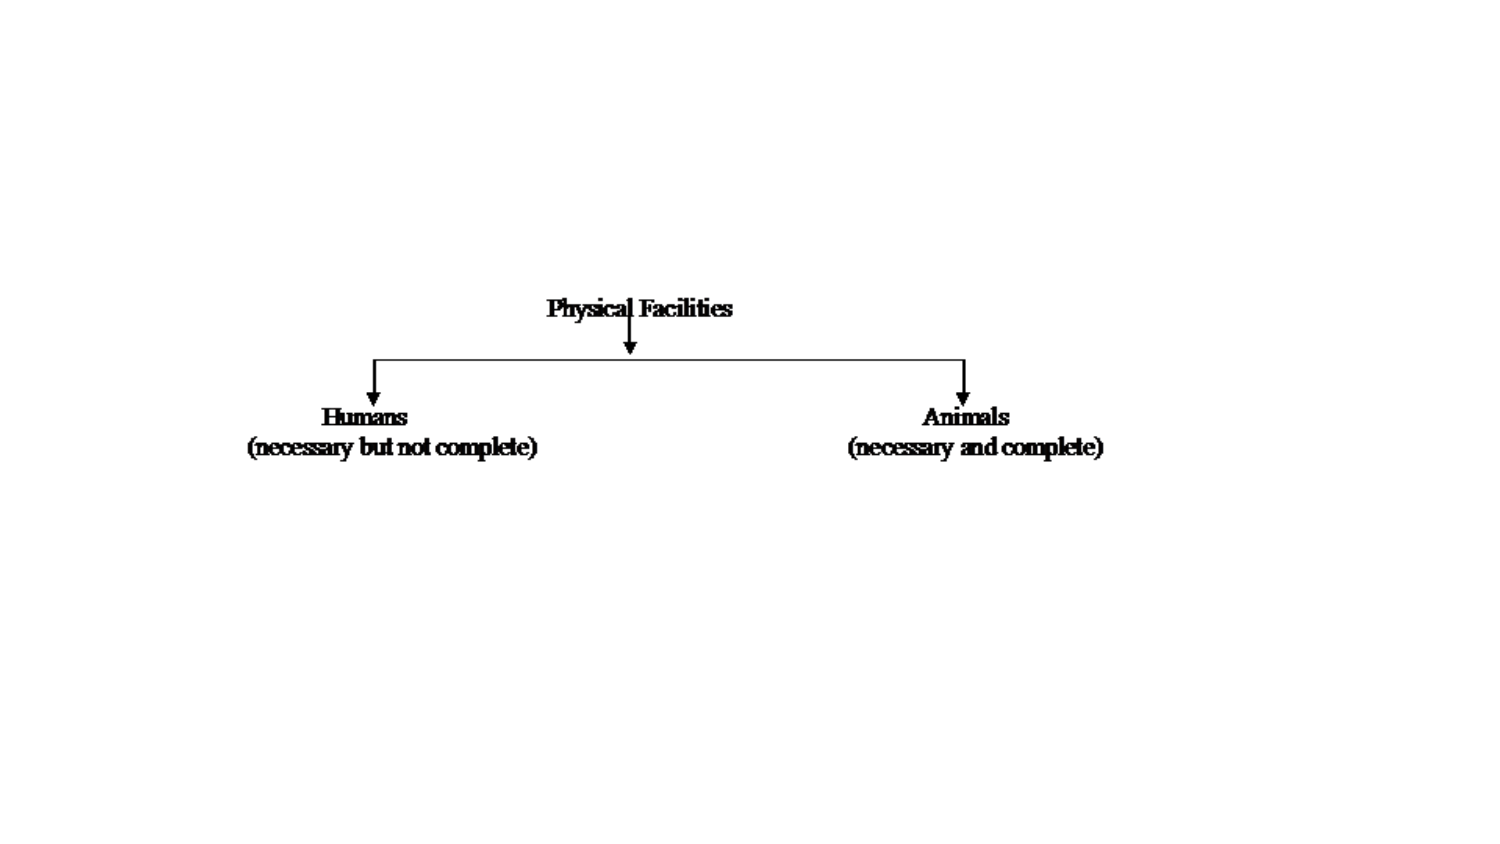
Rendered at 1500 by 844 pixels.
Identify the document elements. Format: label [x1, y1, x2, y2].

picture [245, 284, 1227, 498]
